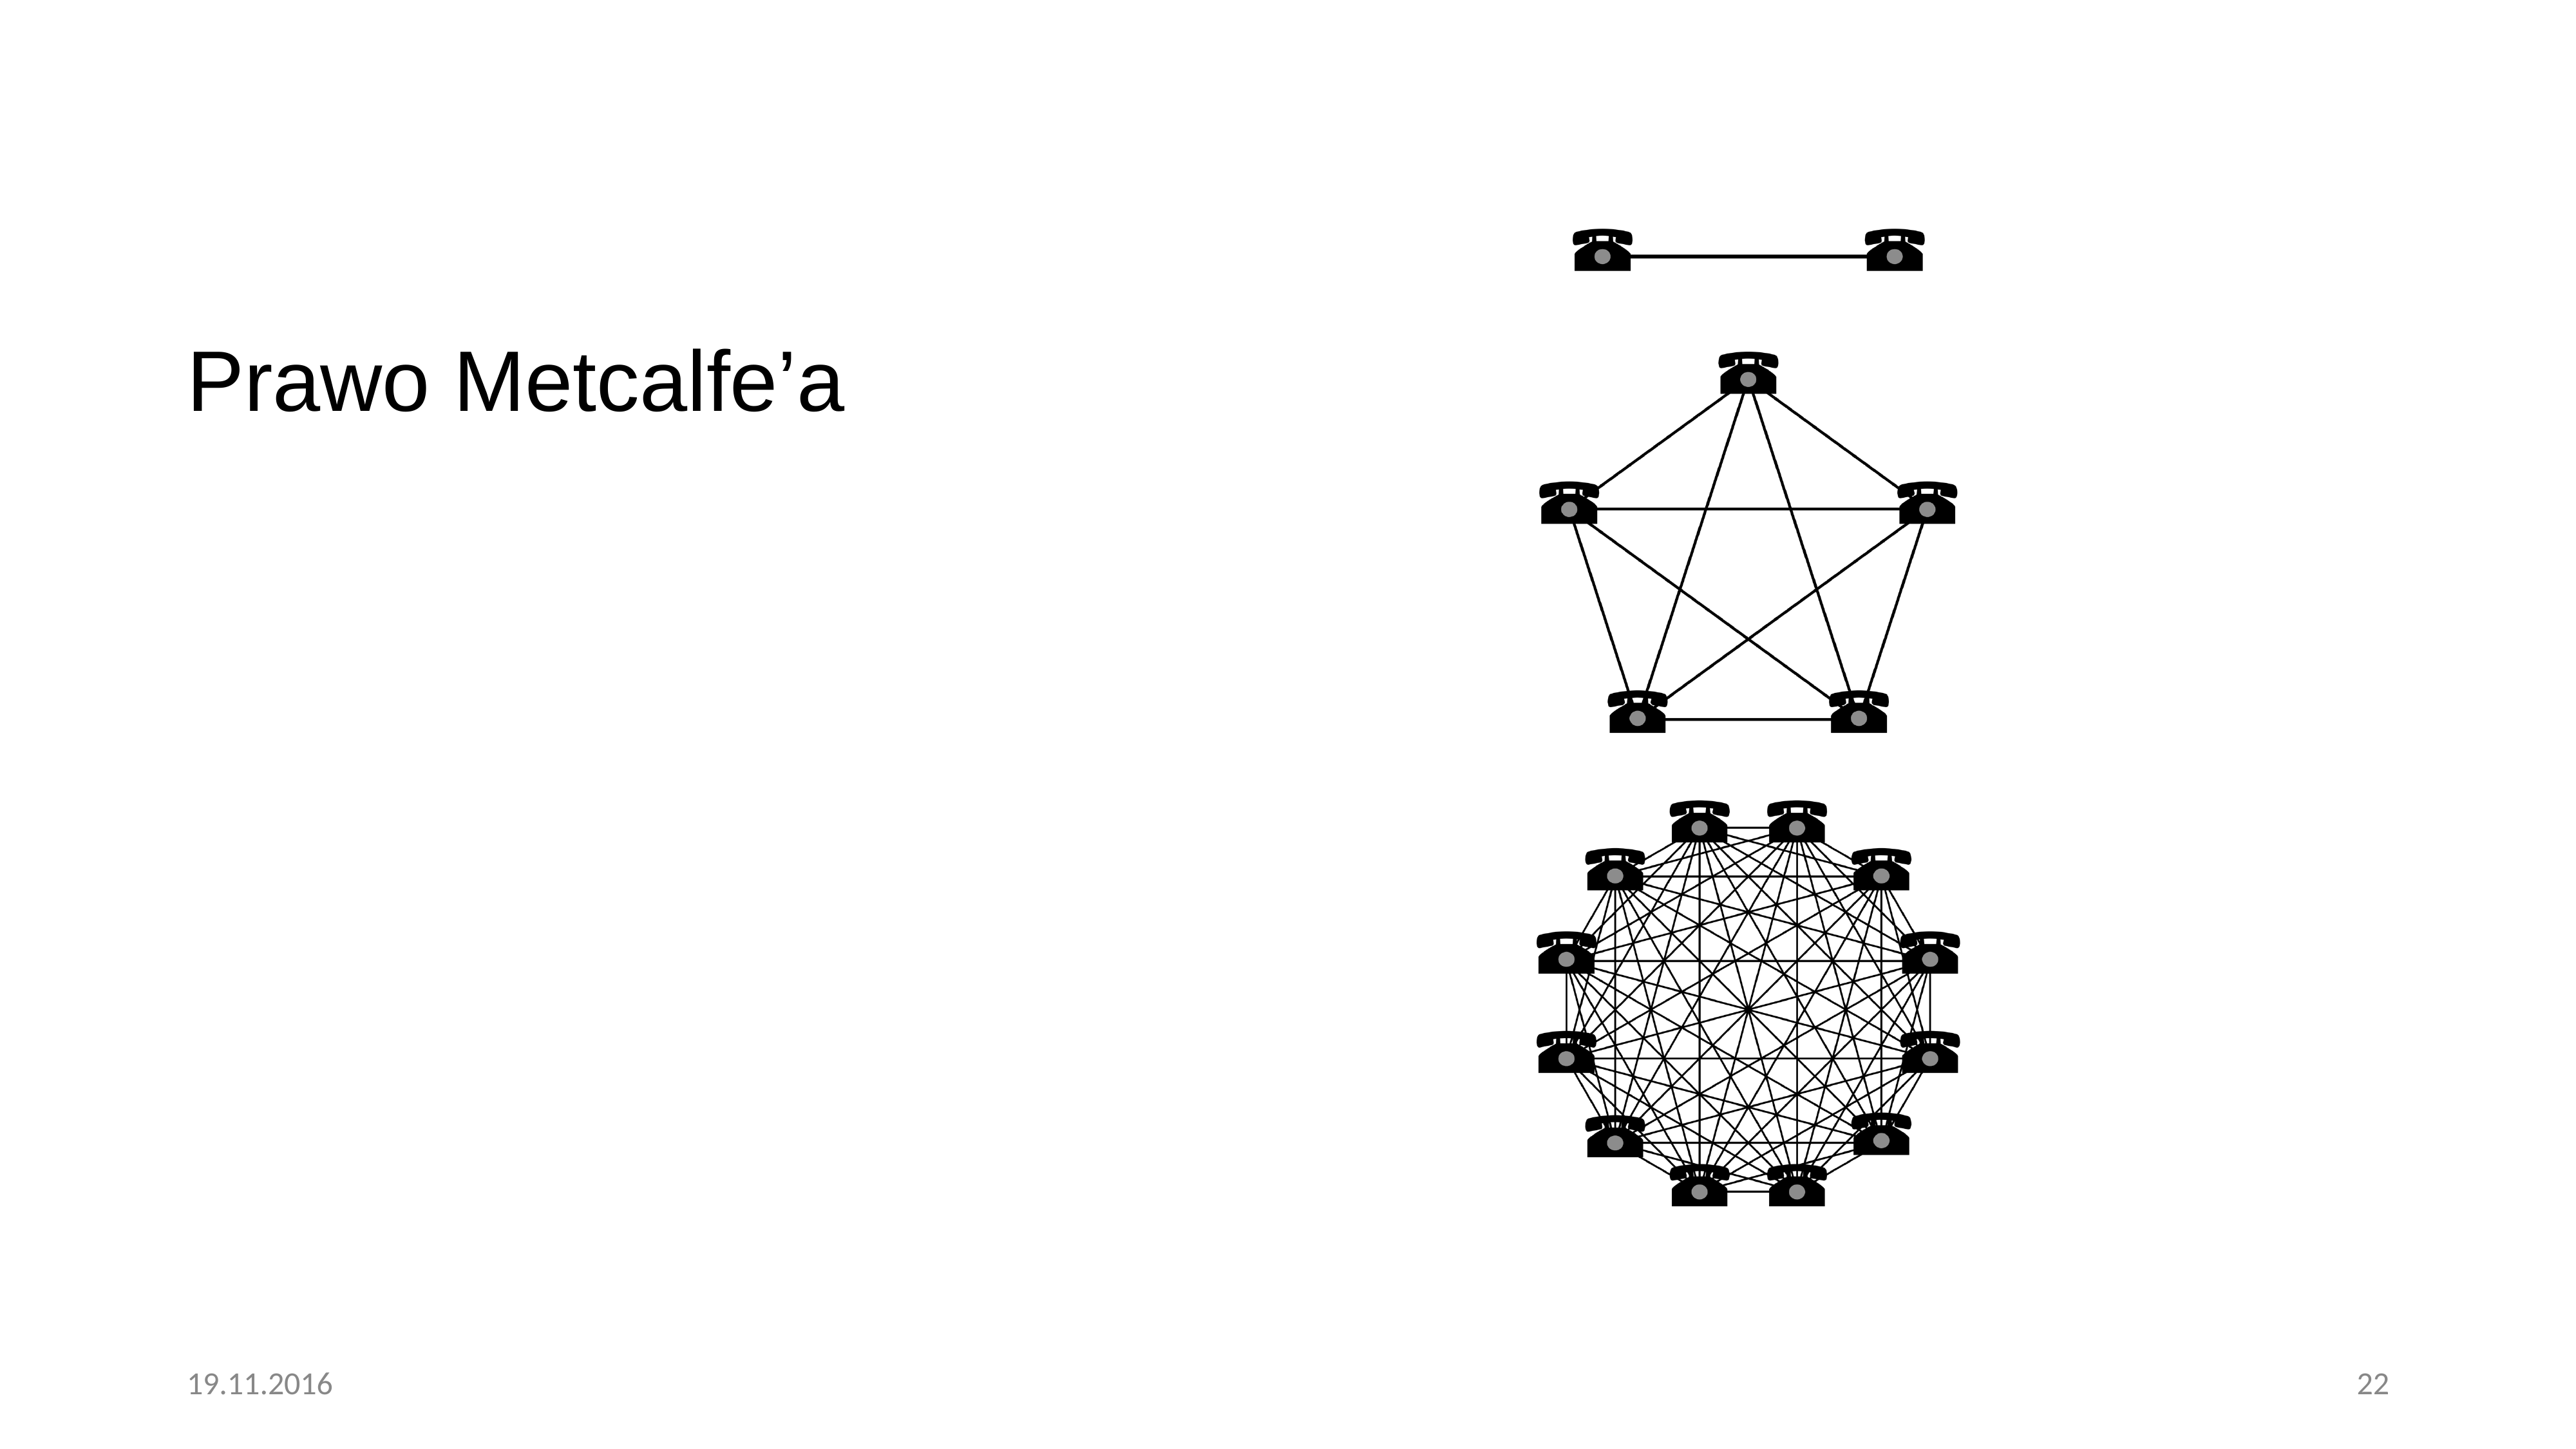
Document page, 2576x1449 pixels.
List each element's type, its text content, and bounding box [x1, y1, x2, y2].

slide_number 22 [1819, 1343, 2399, 1421]
title Prawo Metcalfe’a [177, 97, 1009, 435]
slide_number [177, 1343, 757, 1421]
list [1522, 208, 1972, 1239]
